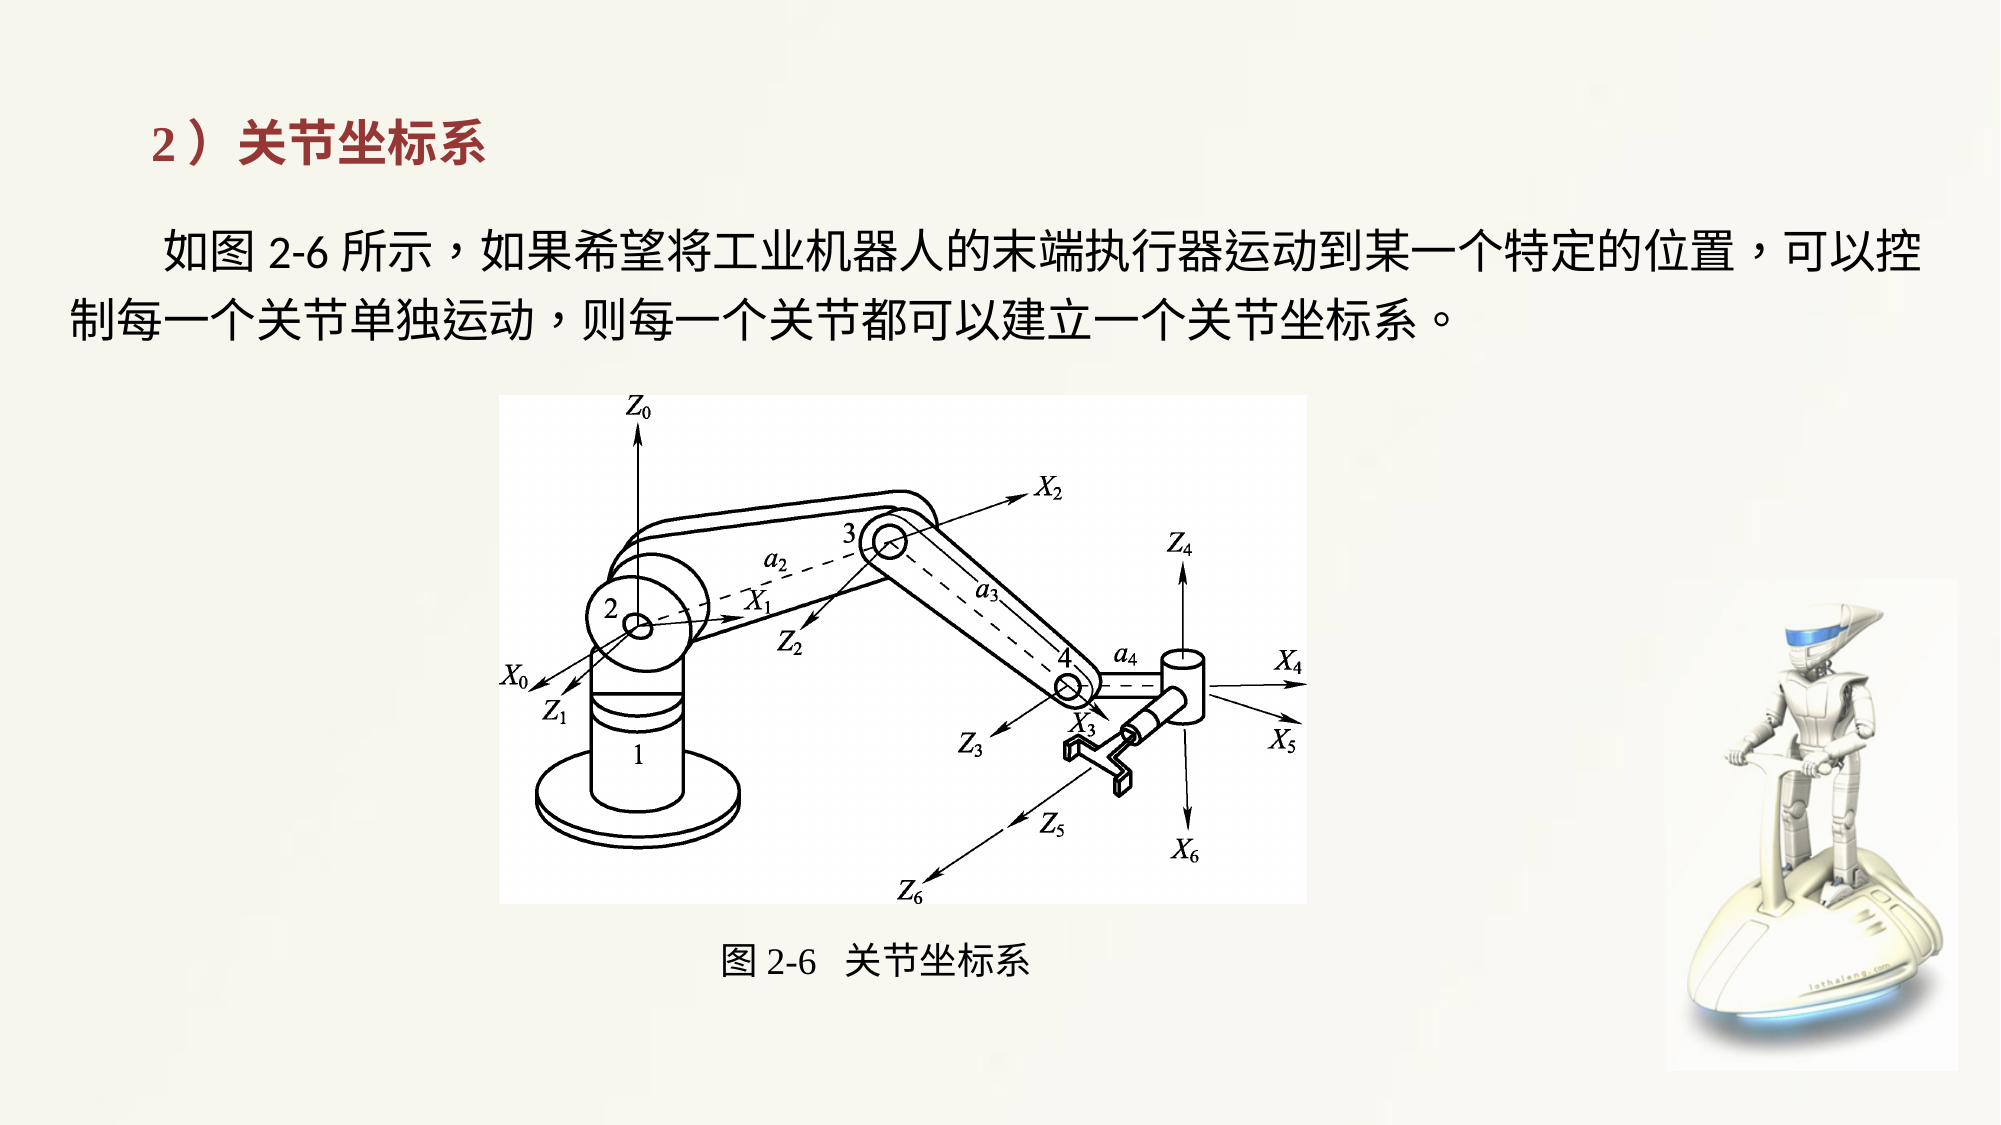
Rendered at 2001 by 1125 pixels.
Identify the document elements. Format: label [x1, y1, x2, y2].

picture [499, 394, 1307, 904]
text_box [69, 216, 2000, 396]
text_box [0, 0, 2000, 1125]
